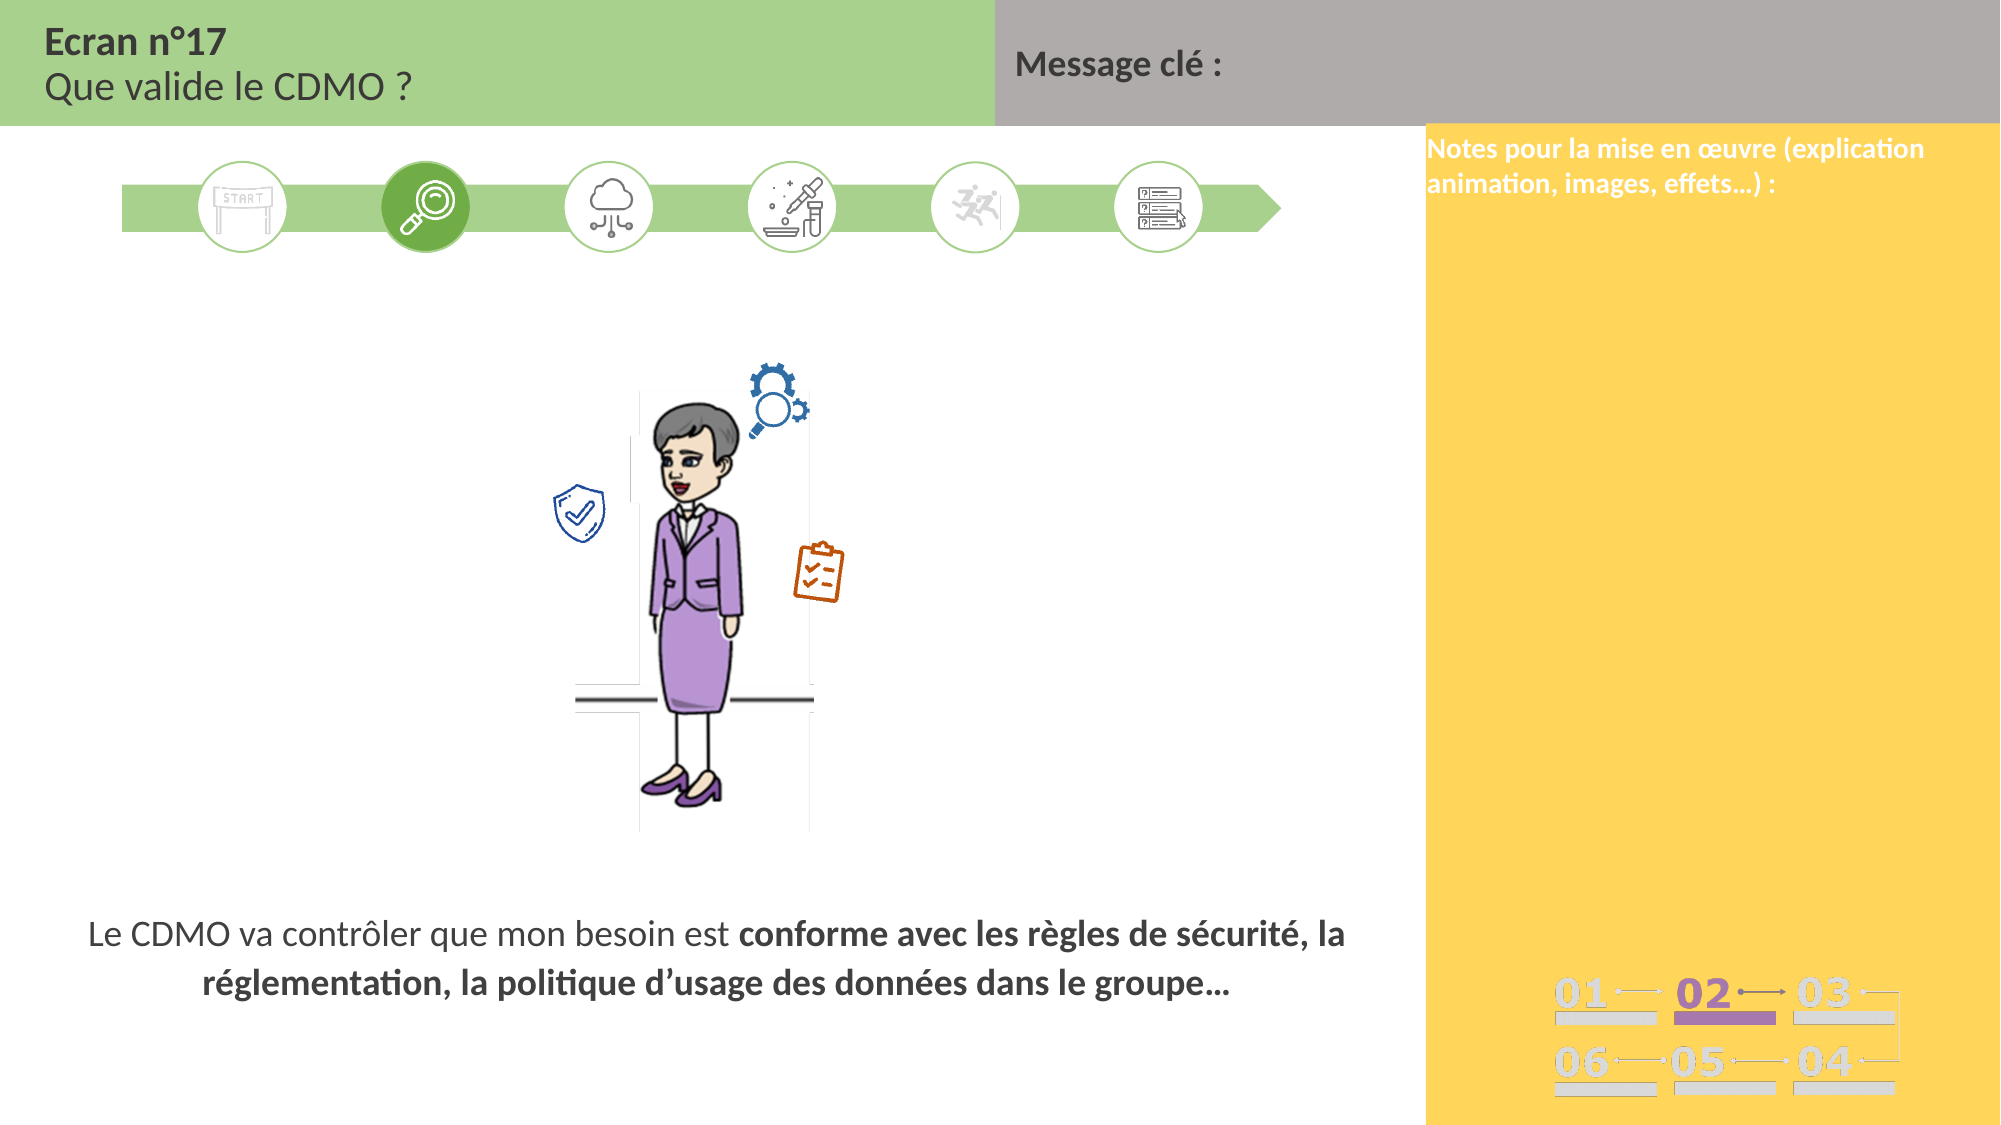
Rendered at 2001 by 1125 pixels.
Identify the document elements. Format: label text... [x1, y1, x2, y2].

list Message clé : [999, 10, 2000, 119]
text_box Notes pour la mise en œuvre (explication animation, images, effets…) : [1412, 122, 1959, 207]
text_box [1442, 239, 1980, 1091]
text_box Le CDMO va contrôler que mon besoin est conforme avec les règles de sécurité, la réglementation, la politique d’usage des données dans le groupe… [29, 898, 1406, 1010]
picture [550, 281, 849, 877]
text_box [1425, 122, 2000, 1125]
title Ecran n°17 Que valide le CDMO ? [29, 4, 967, 124]
picture [1529, 954, 1900, 1109]
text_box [122, 161, 1282, 253]
